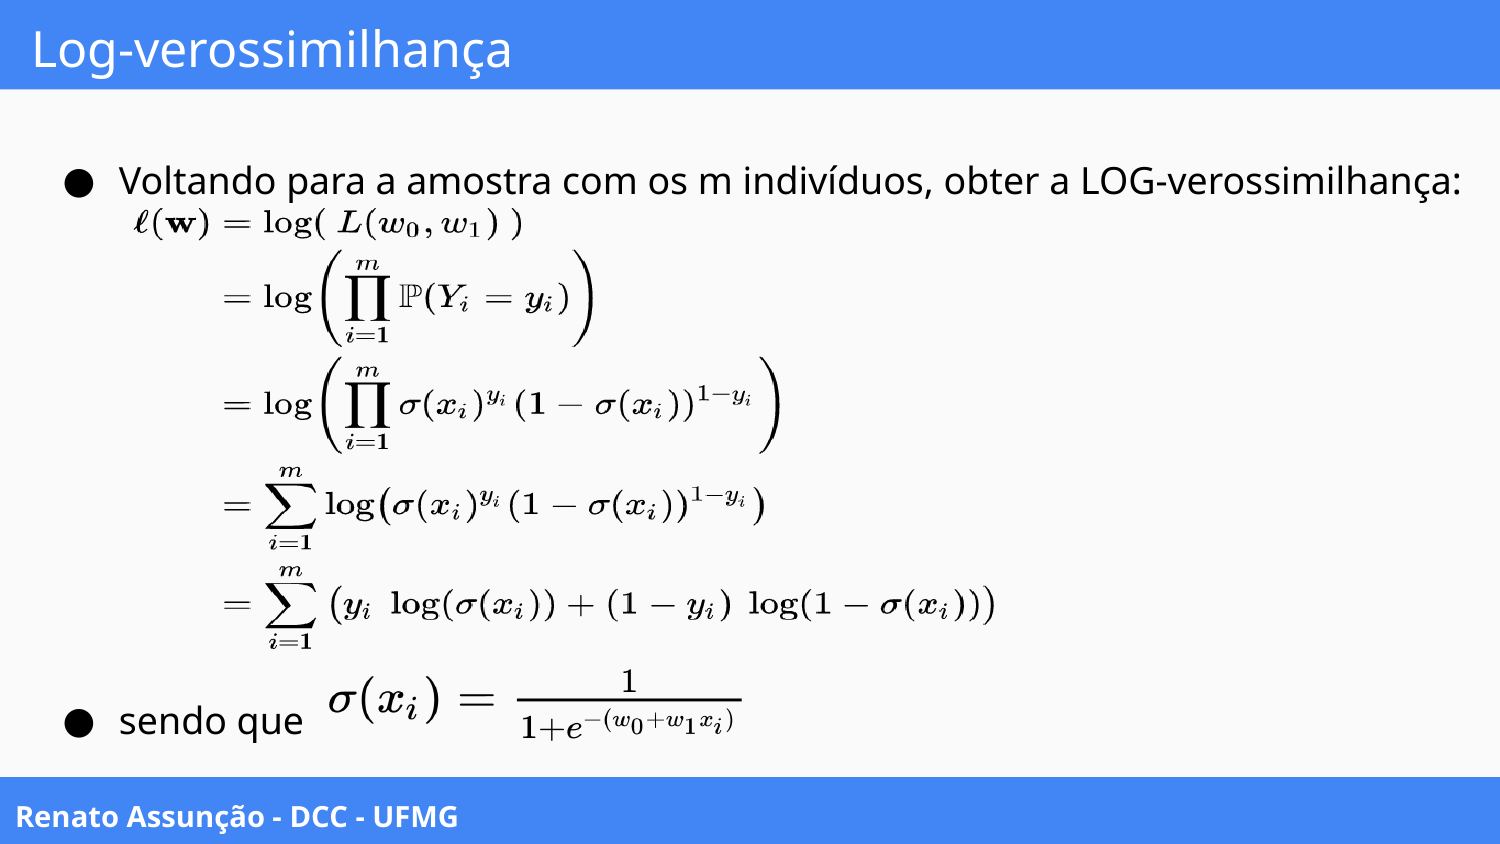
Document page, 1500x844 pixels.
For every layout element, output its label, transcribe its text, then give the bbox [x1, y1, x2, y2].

picture [325, 666, 751, 747]
title Log-verossimilhança [16, 2, 1464, 94]
list Voltando para a amostra com os m indivíduos, obter a LOG-verossimilhança: sendo que [0, 89, 1499, 771]
picture [128, 201, 1007, 656]
